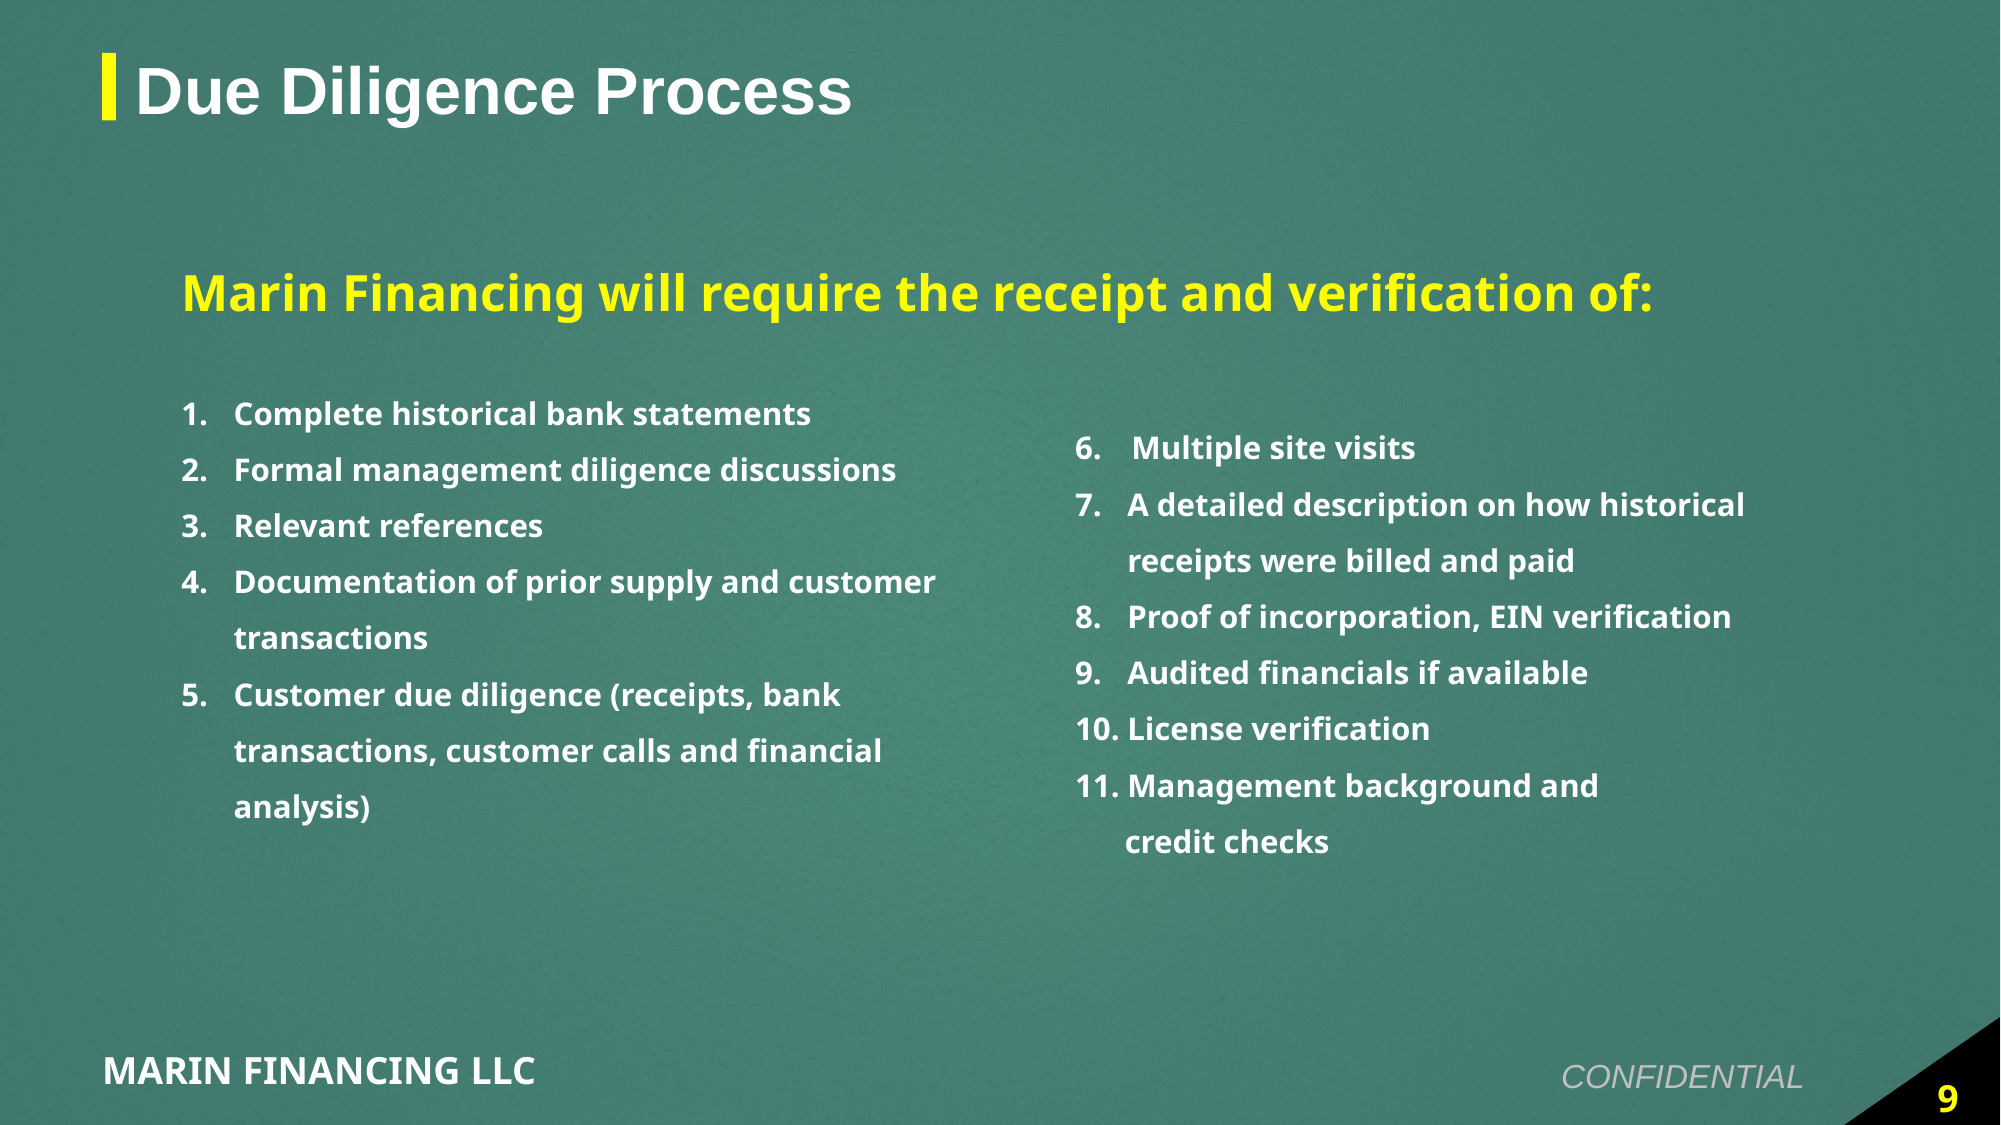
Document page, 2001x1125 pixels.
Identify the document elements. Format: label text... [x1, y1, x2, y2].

text_box Multiple site visits A detailed description on how historical receipts were billed and paid Proof of incorporation, EIN verification Audited financials if available License verification Management background and credit checks [1037, 402, 1868, 867]
text_box CONFIDENTIAL [1545, 1048, 1951, 1101]
text_box [101, 51, 117, 122]
text_box Complete historical bank statements Formal management diligence discussions Relevant references Documentation of prior supply and customer transactions Customer due diligence (receipts, bank transactions, customer calls and financial analysis) [143, 360, 1002, 967]
text_box 9 [1843, 1015, 2000, 1125]
text_box MARIN FINANCING LLC [87, 1039, 552, 1099]
text_box Marin Financing will require the receipt and verification of: [166, 253, 1792, 329]
text_box Due Diligence Process [121, 40, 870, 135]
